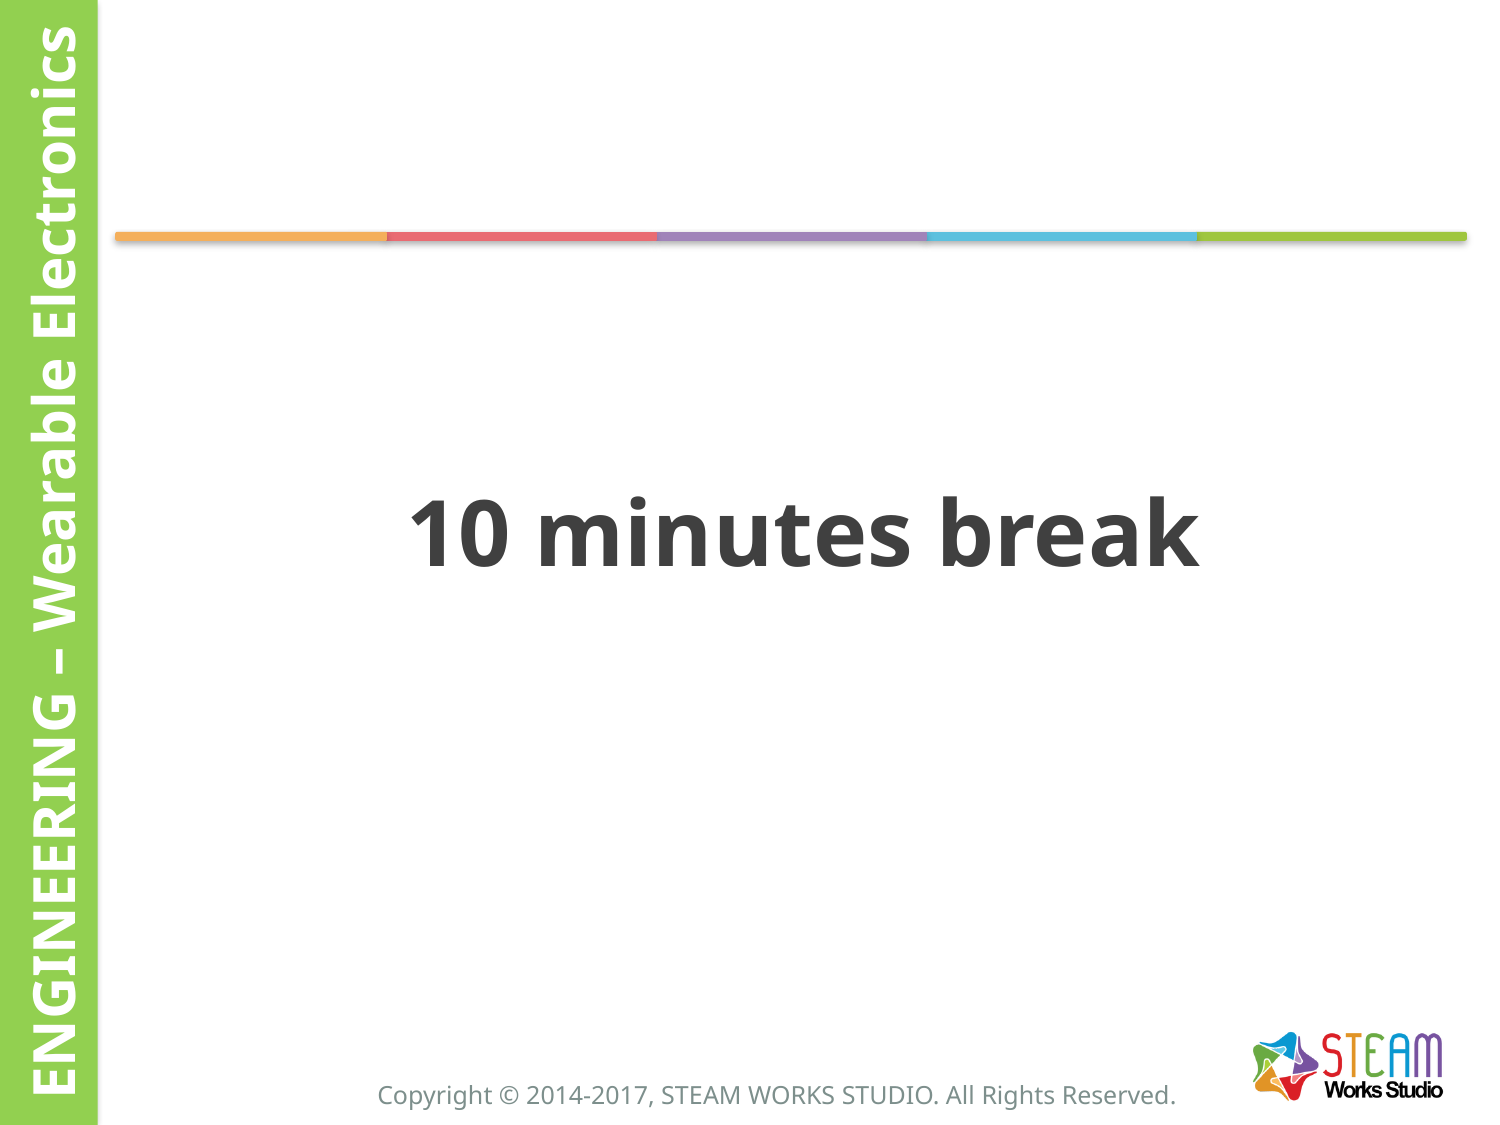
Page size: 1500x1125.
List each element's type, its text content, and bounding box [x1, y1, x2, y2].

title 10 minutes break [128, 436, 1479, 624]
picture [1250, 1029, 1445, 1103]
